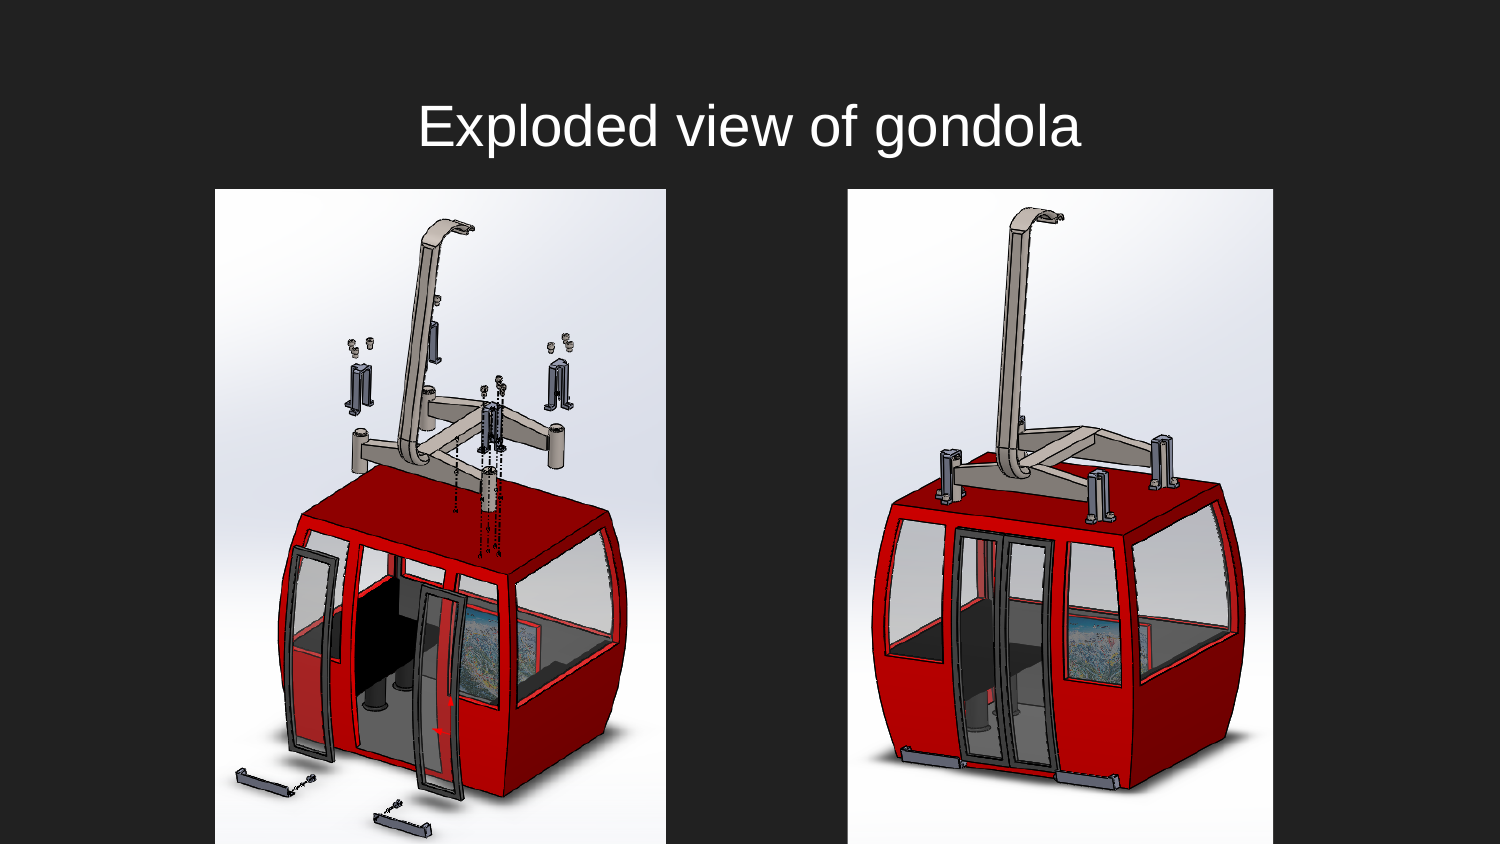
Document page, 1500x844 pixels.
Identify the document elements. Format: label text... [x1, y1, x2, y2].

picture [214, 188, 667, 844]
title Exploded view of gondola [51, 72, 1449, 167]
picture [847, 188, 1274, 844]
